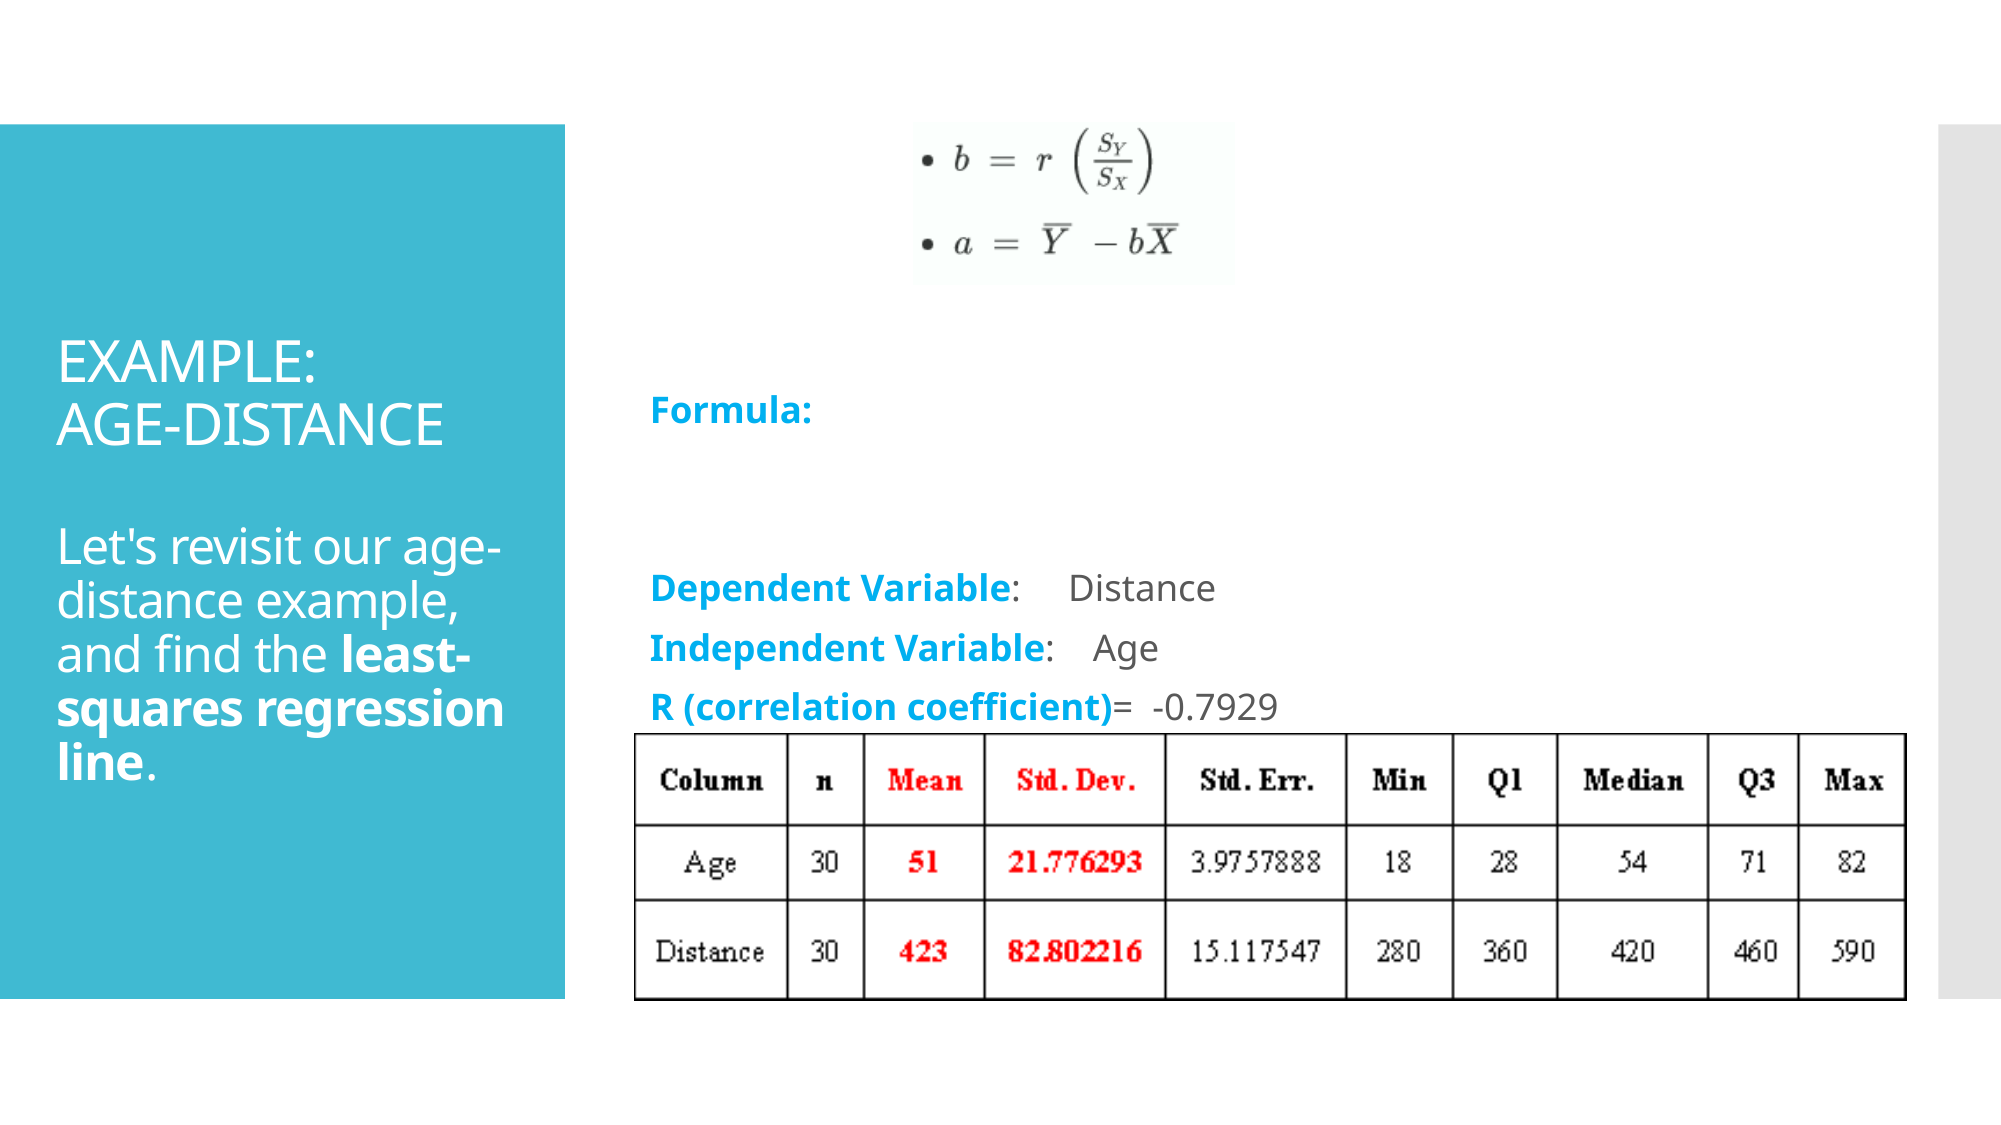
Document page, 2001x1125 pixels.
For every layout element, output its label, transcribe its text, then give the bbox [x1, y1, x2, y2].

picture [913, 122, 1235, 285]
title EXAMPLE: AGE-DISTANCE Let's revisit our age-distance example, and find the least-squares regression line. [41, 184, 525, 940]
picture [634, 733, 1907, 1001]
list Formula: Dependent Variable: Distance Independent Variable: Age R (correlation coefficient)= -0.7929 Slope: b = −0.793 ∗ 82.821.78 = −3 Intercept : a = 423 - (-3 * 51) = 576 Least squares regression line : Distance = 576 + (- 3 * Age) [634, 141, 1835, 733]
